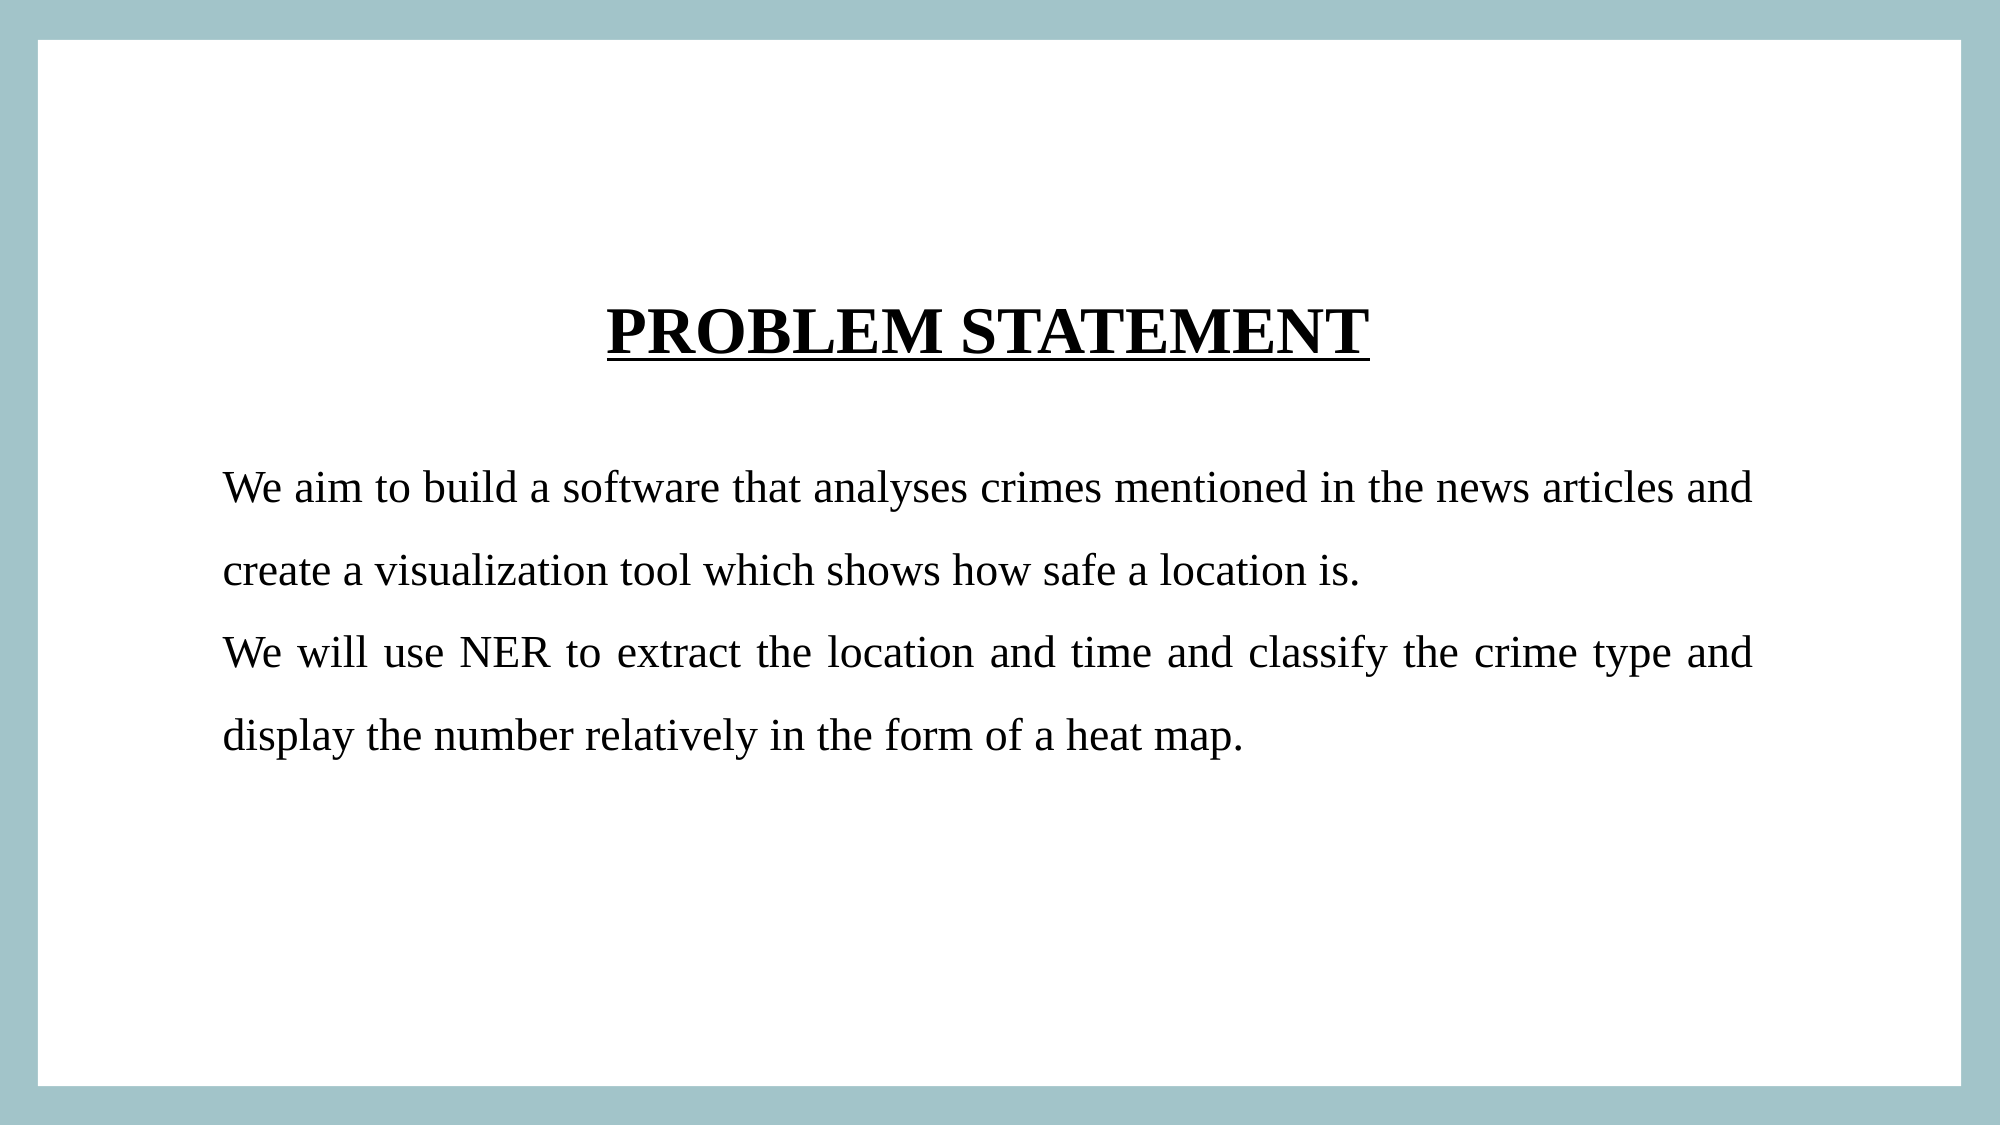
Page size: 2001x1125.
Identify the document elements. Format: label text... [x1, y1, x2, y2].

text_box PROBLEM STATEMENT We aim to build a software that analyses crimes mentioned in the news articles and create a visualization tool which shows how safe a location is. We will use NER to extract the location and time and classify the crime type and display the number relatively in the form of a heat map. [207, 267, 1770, 822]
